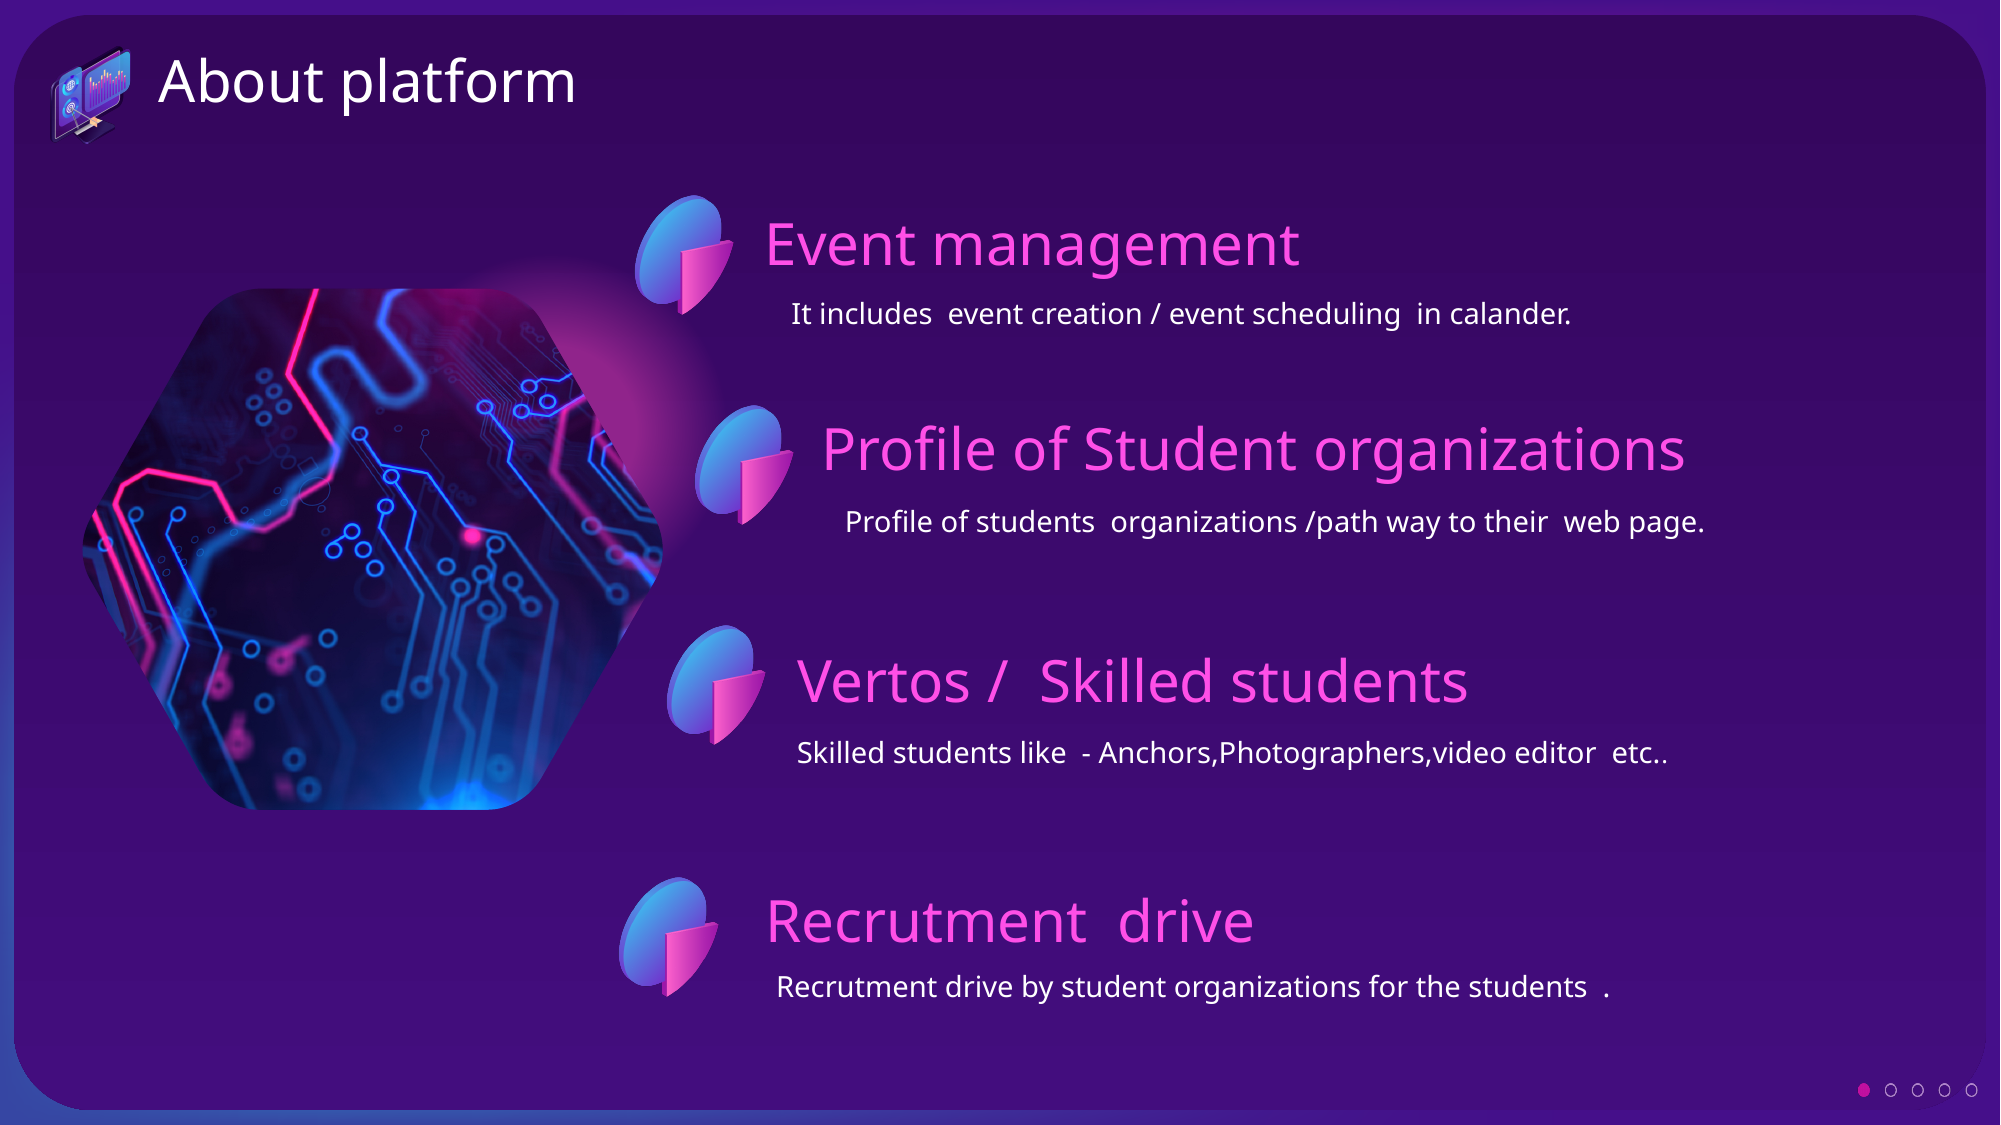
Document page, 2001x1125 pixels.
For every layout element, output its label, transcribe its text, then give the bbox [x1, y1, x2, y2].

text_box Recrutment drive [750, 877, 1962, 962]
text_box [81, 287, 664, 811]
text_box Profile of Student organizations [821, 412, 1899, 483]
text_box It includes event creation / event scheduling in calander. [791, 277, 1652, 331]
text_box [356, 188, 792, 665]
text_box Event management [764, 207, 1566, 278]
text_box Vertos / Skilled students [797, 644, 1585, 715]
text_box Profile of students organizations /path way to their web page. [844, 486, 1819, 539]
text_box Recrutment drive by student organizations for the students . [761, 961, 1676, 1012]
text_box About platform [144, 36, 895, 122]
text_box Skilled students like - Anchors,Photographers,video editor etc.. [796, 716, 1762, 769]
text_box [50, 302, 493, 824]
picture [0, 0, 2000, 1125]
